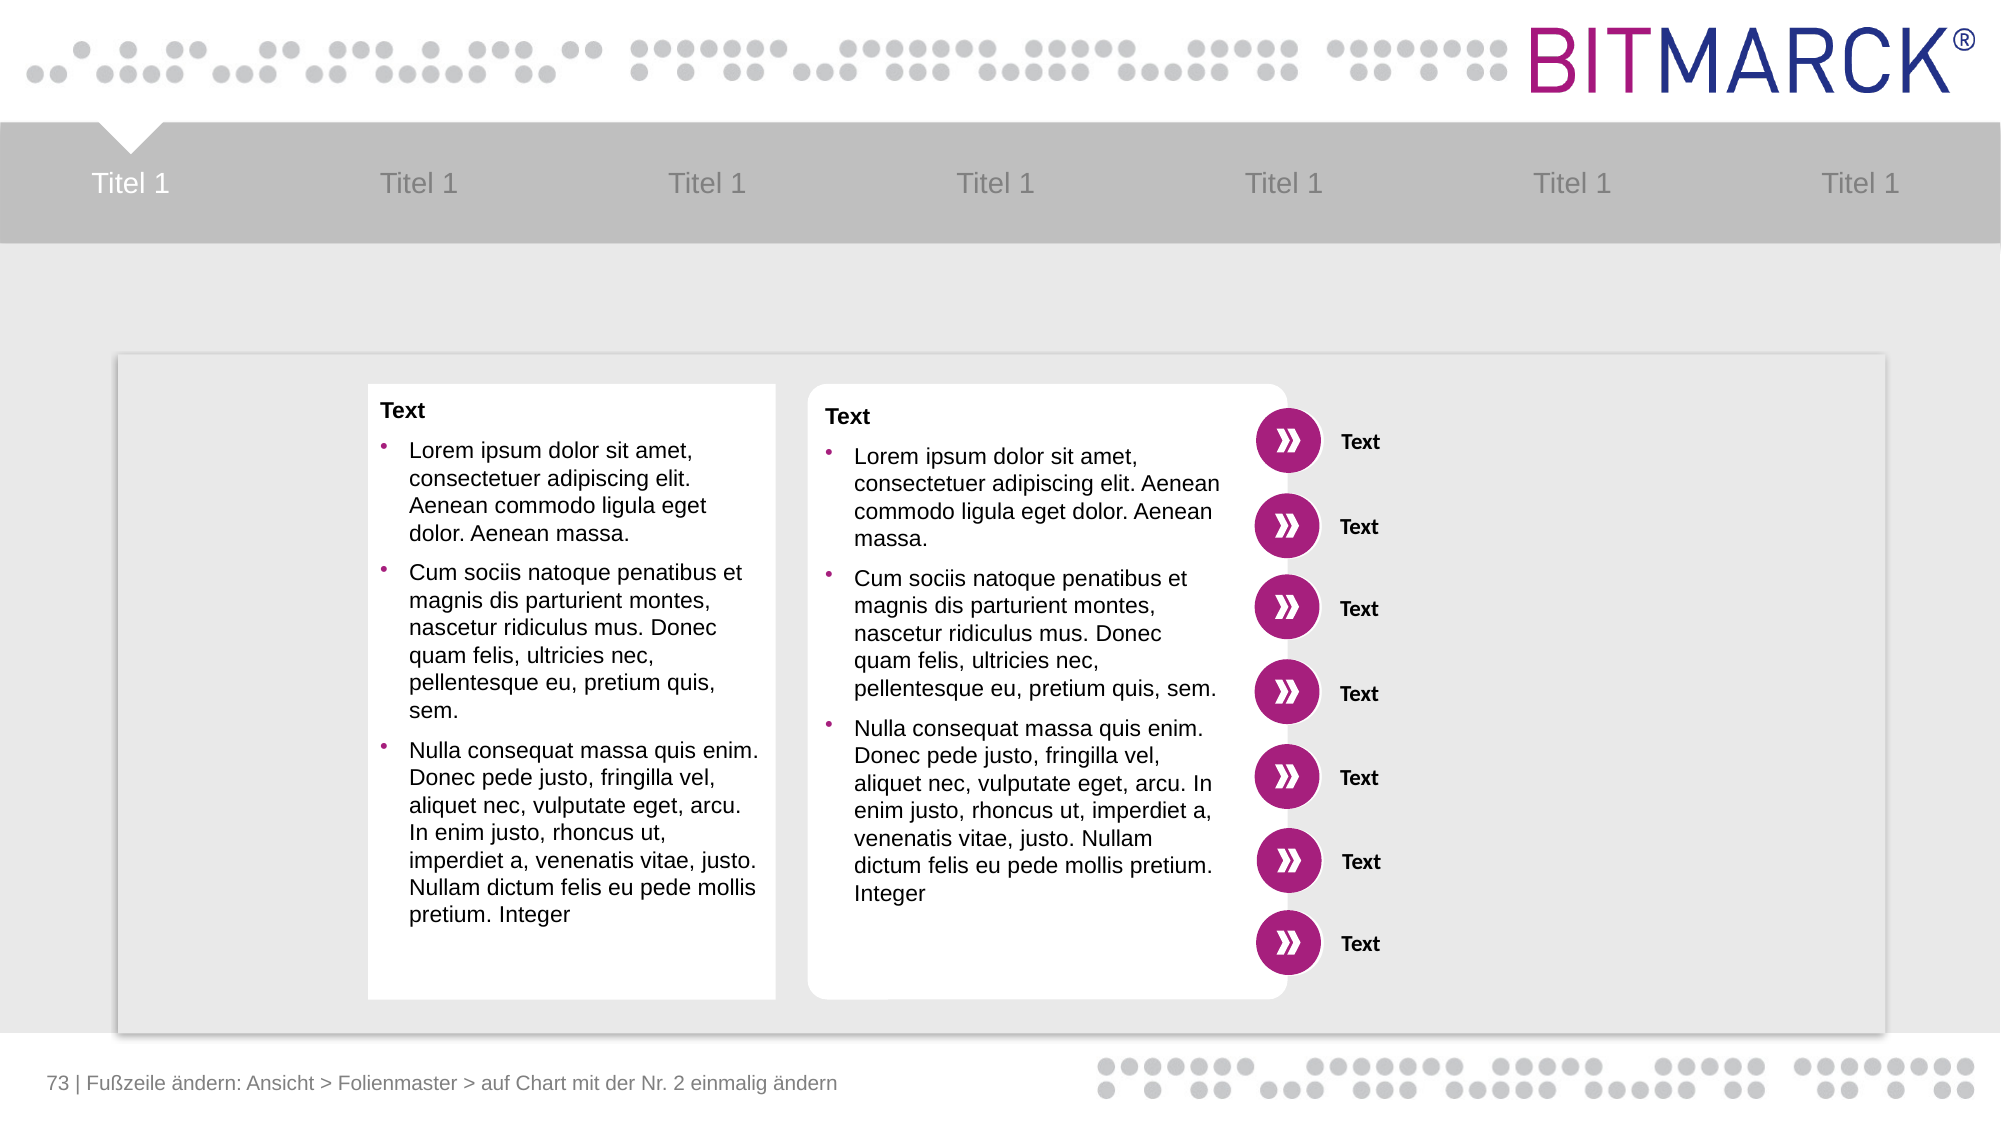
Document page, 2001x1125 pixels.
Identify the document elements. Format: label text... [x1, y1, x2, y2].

list Text Lorem ipsum dolor sit amet, consectetuer adipiscing elit. Aenean commodo ligula eget dolor. Aenean massa. Cum sociis natoque penatibus et magnis dis parturient montes, nascetur ridiculus mus. Donec quam felis, ultricies nec, pellentesque eu, pretium quis, sem. Nulla consequat massa quis enim. Donec pede justo, fringilla vel, aliquet nec, vulputate eget, arcu. In enim justo, rhoncus ut, imperdiet a, venenatis vitae, justo. Nullam dictum felis eu pede mollis pretium. Integer [368, 383, 776, 1000]
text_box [1254, 407, 1629, 976]
picture [25, 22, 1508, 101]
text_box Text Lorem ipsum dolor sit amet, consectetuer adipiscing elit. Aenean commodo ligula eget dolor. Aenean massa. Cum sociis natoque penatibus et magnis dis parturient montes, nascetur ridiculus mus. Donec quam felis, ultricies nec, pellentesque eu, pretium quis, sem. Nulla consequat massa quis enim. Donec pede justo, fringilla vel, aliquet nec, vulputate eget, arcu. In enim justo, rhoncus ut, imperdiet a, venenatis vitae, justo. Nullam dictum felis eu pede mollis pretium. Integer [807, 383, 1288, 1000]
picture [1080, 1040, 1975, 1100]
picture [1531, 27, 1975, 93]
